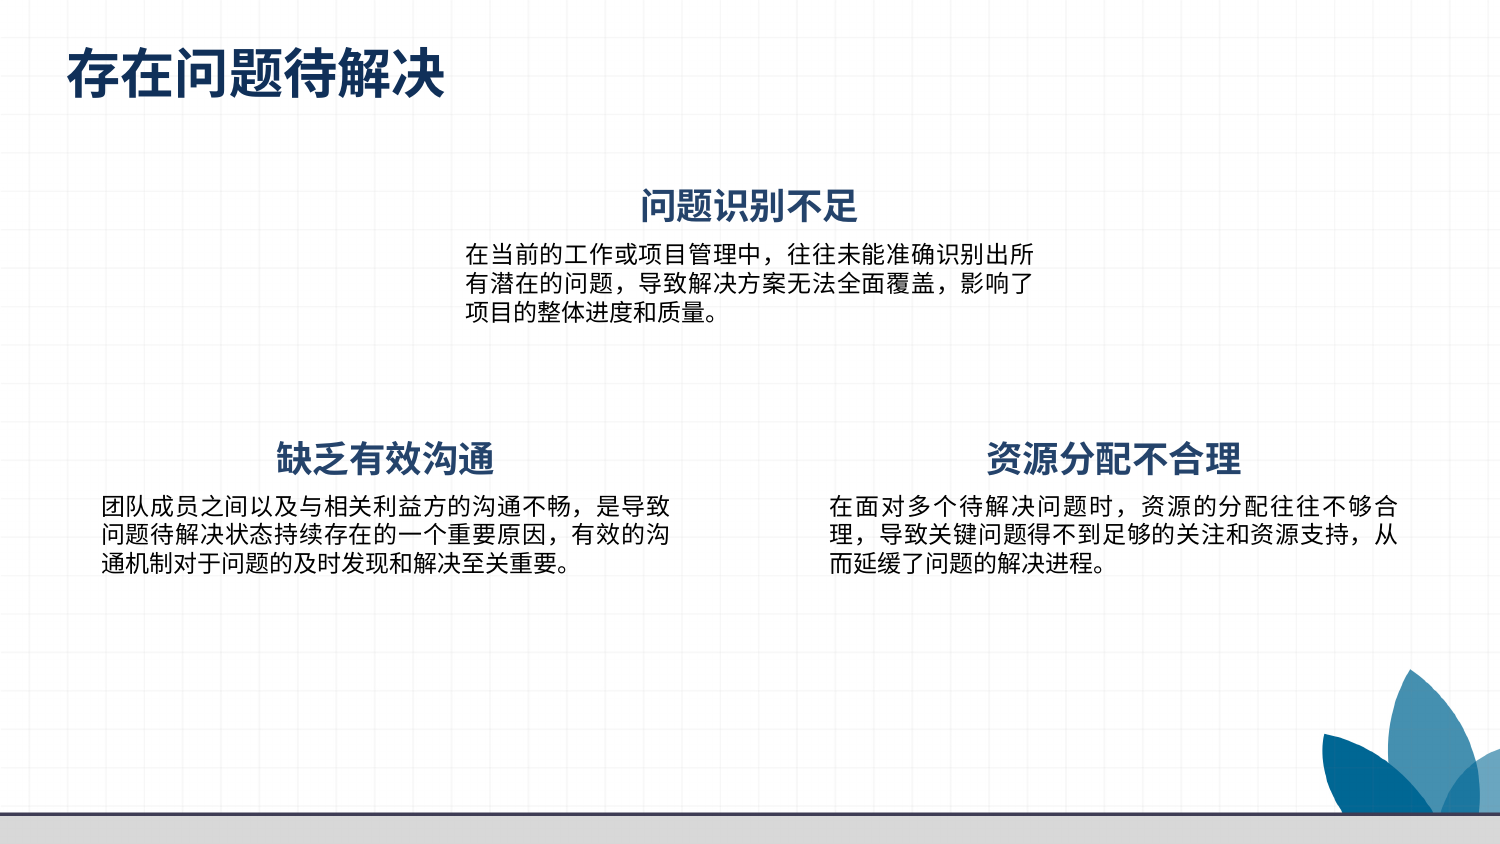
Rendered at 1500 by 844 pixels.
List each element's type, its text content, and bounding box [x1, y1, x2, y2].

text_box 问题识别不足 [449, 167, 1050, 224]
picture [0, 0, 1500, 844]
text_box 存在问题待解决 [50, 15, 1475, 120]
text_box 在面对多个待解决问题时，资源的分配往往不够合理，导致关键问题得不到足够的关注和资源支持，从而延缓了问题的解决进程。 [814, 475, 1415, 594]
text_box 资源分配不合理 [814, 420, 1415, 475]
text_box 缺乏有效沟通 [85, 420, 686, 475]
text_box 在当前的工作或项目管理中，往往未能准确识别出所有潜在的问题，导致解决方案无法全面覆盖，影响了项目的整体进度和质量。 [449, 224, 1050, 342]
text_box 团队成员之间以及与相关利益方的沟通不畅，是导致问题待解决状态持续存在的一个重要原因，有效的沟通机制对于问题的及时发现和解决至关重要。 [85, 475, 686, 594]
